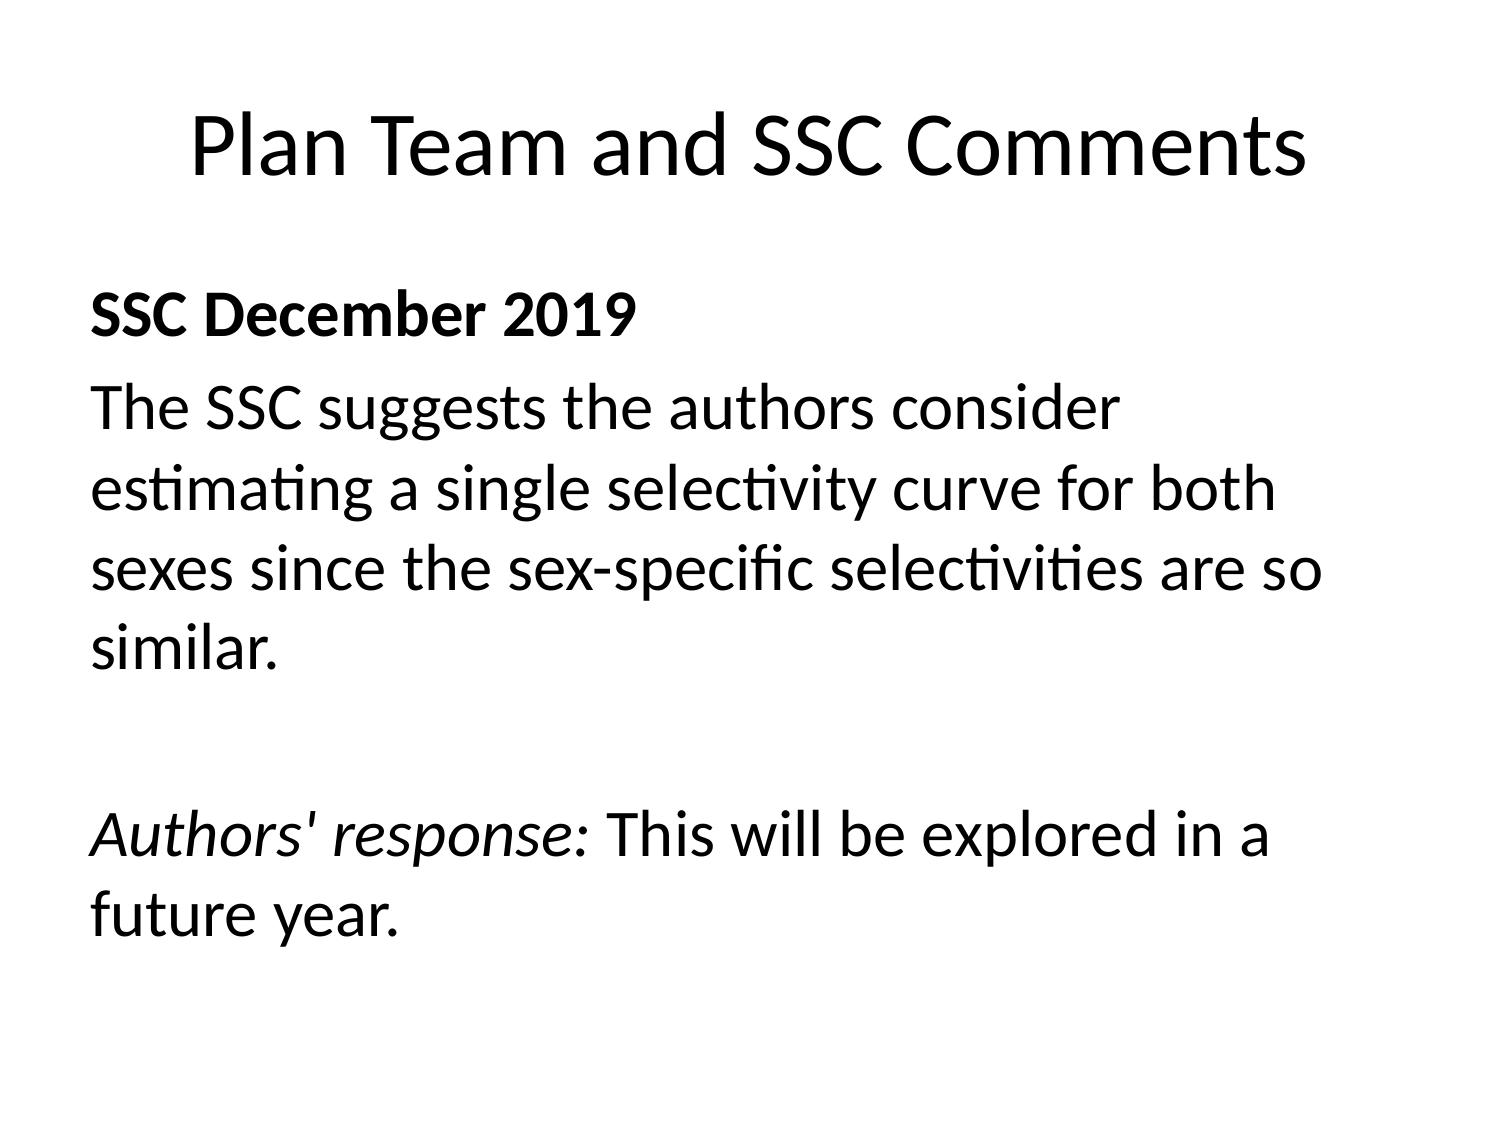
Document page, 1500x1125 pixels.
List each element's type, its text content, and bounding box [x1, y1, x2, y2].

list SSC December 2019 The SSC suggests the authors consider estimating a single selectivity curve for both sexes since the sex-specific selectivities are so similar. Authors' response: This will be explored in a future year. [75, 262, 1425, 1005]
title Plan Team and SSC Comments [75, 45, 1425, 233]
